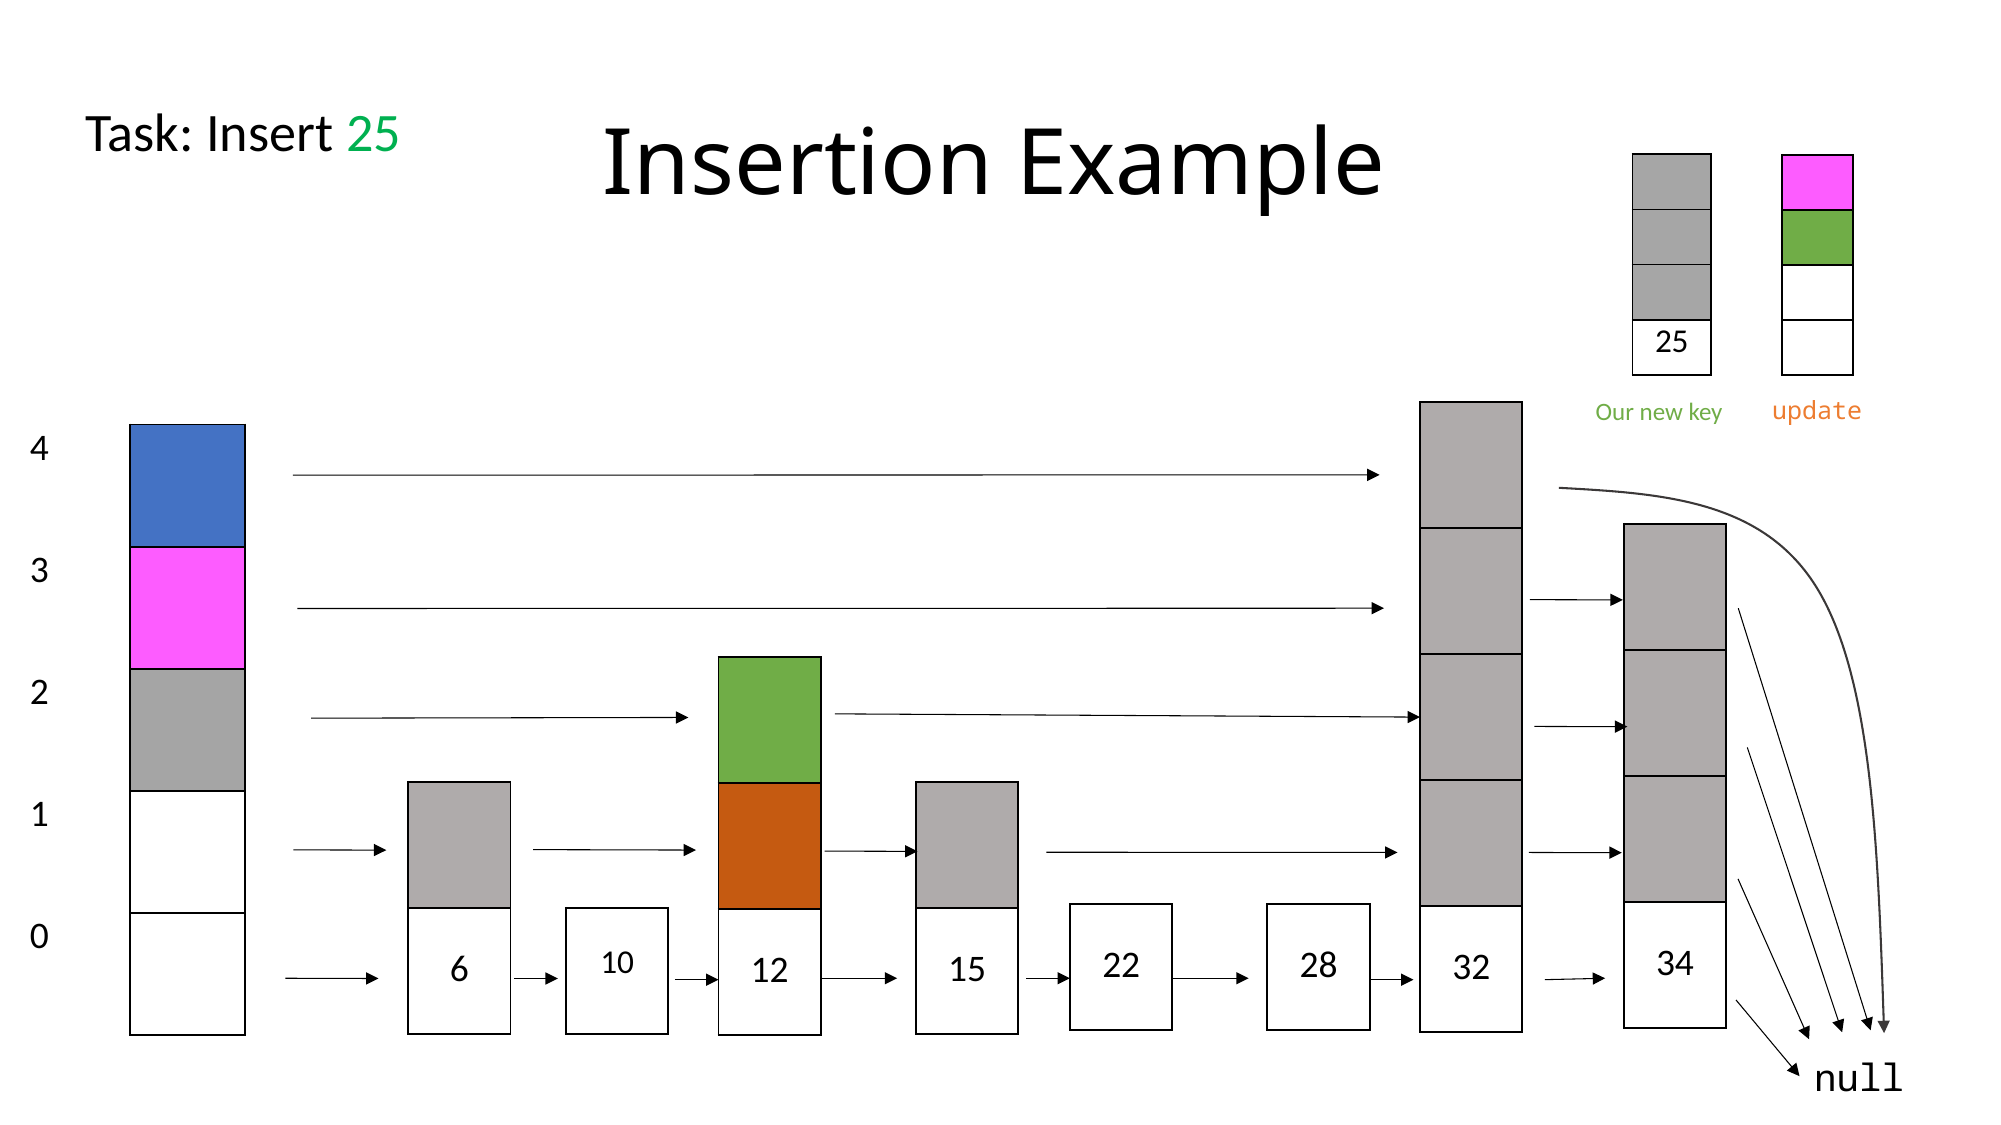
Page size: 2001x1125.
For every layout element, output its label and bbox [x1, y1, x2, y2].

text_box [70, 89, 452, 170]
table_cell [1625, 903, 1725, 1027]
text_box [834, 713, 1420, 718]
table_header [1783, 156, 1852, 209]
table_header [567, 909, 667, 1033]
table_header [409, 783, 510, 907]
table_header [1268, 905, 1369, 1029]
table_cell [719, 784, 820, 908]
table_cell [1421, 655, 1521, 779]
table_cell [1783, 266, 1852, 319]
table_header [1633, 155, 1710, 209]
table_header [1421, 403, 1521, 527]
table_cell [1625, 651, 1725, 775]
table_cell [1421, 529, 1521, 653]
table_cell [409, 909, 510, 1033]
table_cell [131, 914, 244, 1034]
table_cell [1421, 781, 1521, 905]
table_cell [917, 909, 1017, 1033]
text_box [1580, 388, 1746, 434]
table_cell [1783, 211, 1852, 264]
table_cell [1783, 321, 1852, 374]
table_header [15, 425, 129, 547]
table_cell [15, 547, 129, 1035]
title [131, 56, 1857, 274]
text_box [1757, 387, 1923, 432]
table_cell [131, 548, 244, 668]
table_cell [1633, 321, 1710, 374]
table_header [1071, 905, 1171, 1029]
table_header [131, 425, 244, 546]
table_cell [719, 910, 820, 1034]
table_header [917, 783, 1017, 907]
table_header [1625, 601, 1654, 649]
text_box [1558, 486, 1923, 1106]
table_cell [131, 792, 244, 912]
table_cell [1421, 907, 1521, 1031]
table_cell [131, 670, 244, 790]
table_cell [1633, 265, 1710, 319]
table_cell [1625, 777, 1725, 901]
table_header [719, 658, 820, 782]
table_cell [1633, 210, 1710, 264]
